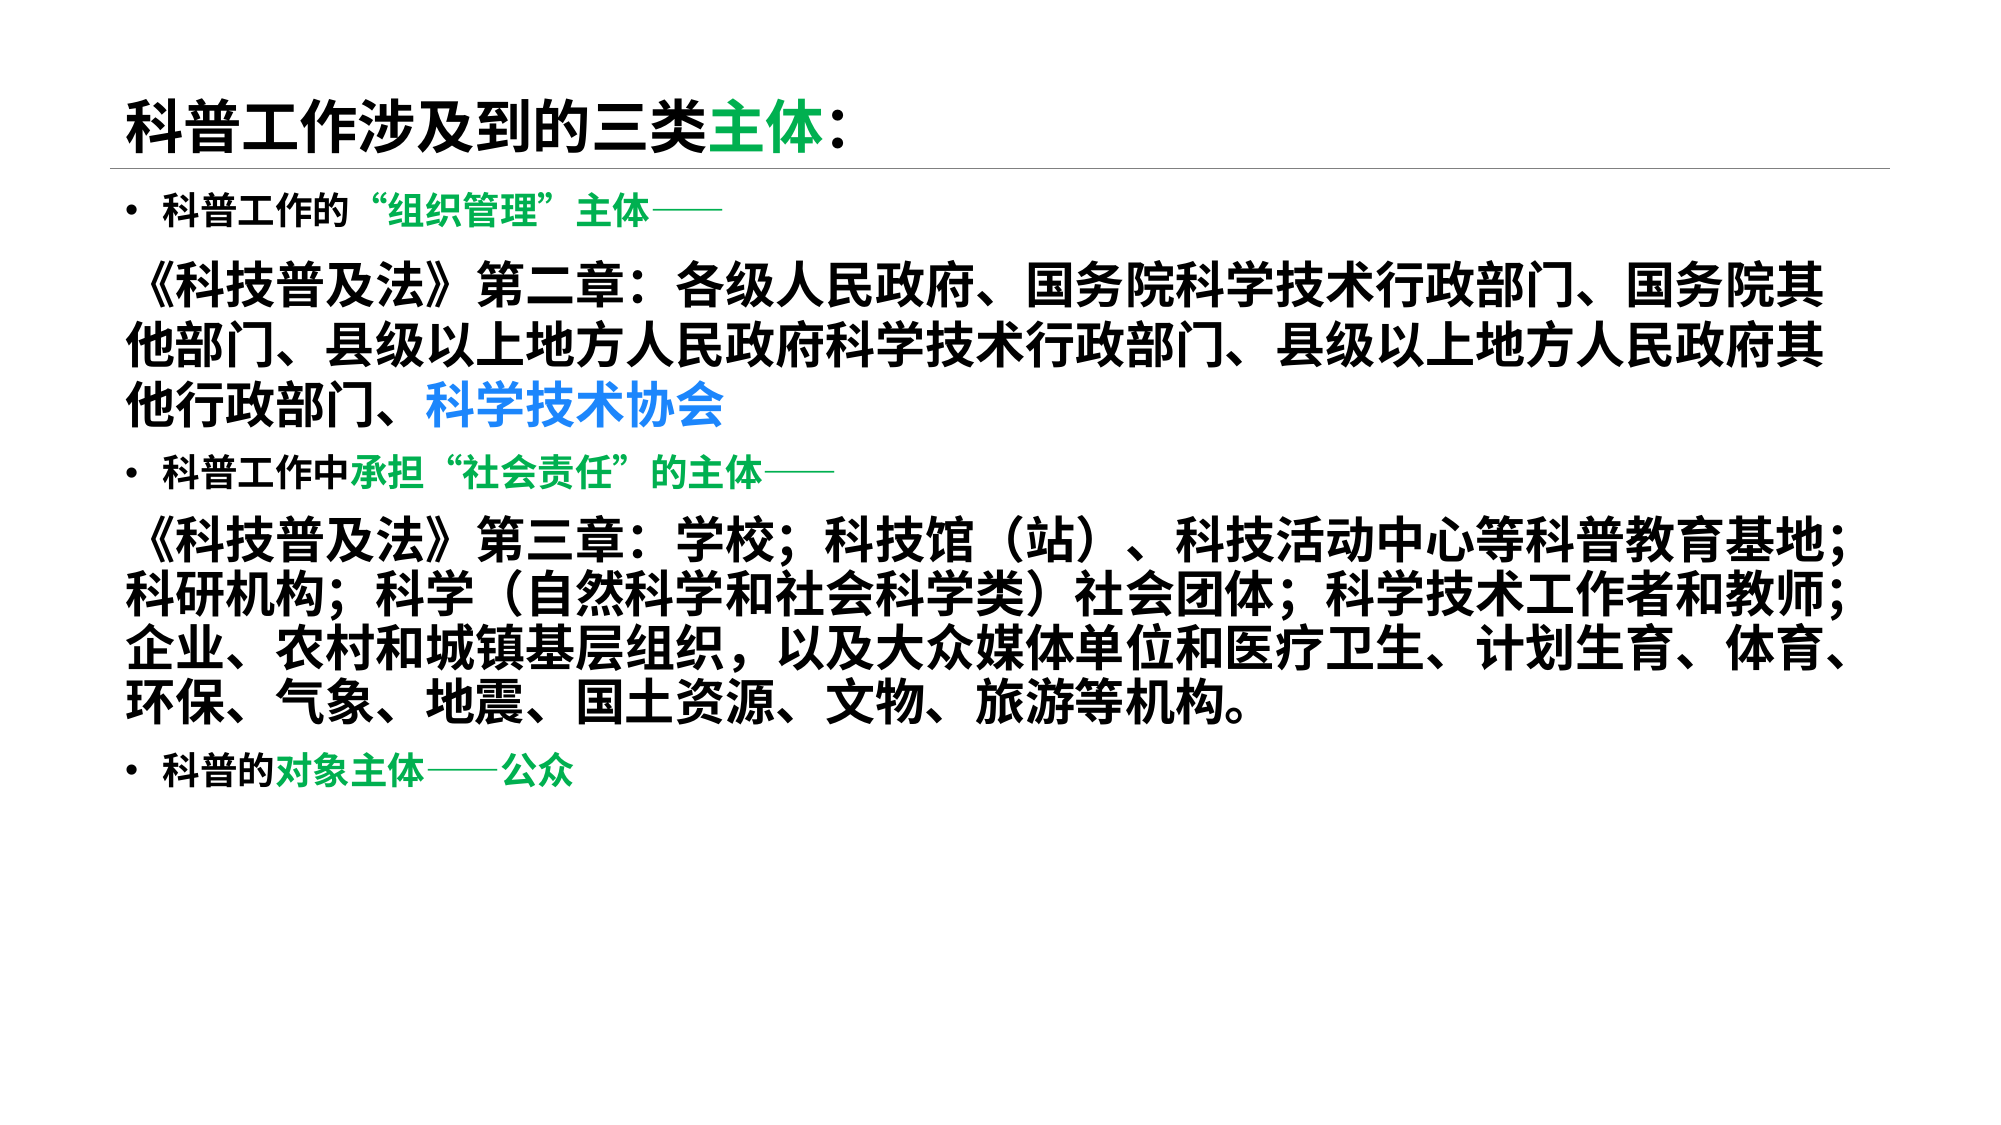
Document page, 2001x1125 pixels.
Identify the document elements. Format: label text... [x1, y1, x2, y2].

list 科普工作的“组织管理”主体—— 《科技普及法》第二章：各级人民政府、国务院科学技术行政部门、国务院其他部门、县级以上地方人民政府科学技术行政部门、县级以上地方人民政府其他行政部门、科学技术协会 科普工作中承担“社会责任”的主体—— 《科技普及法》第三章：学校；科技馆（站）、科技活动中心等科普教育基地；科研机构；科学（自然科学和社会科学类）社会团体；科学技术工作者和教师；企业、农村和城镇基层组织，以及大众媒体单位和医疗卫生、计划生育、体育、环保、气象、地震、国土资源、文物、旅游等机构。 科普的对象主体——公众 [109, 184, 1890, 1008]
title 科普工作涉及到的三类主体： [109, 0, 1890, 169]
